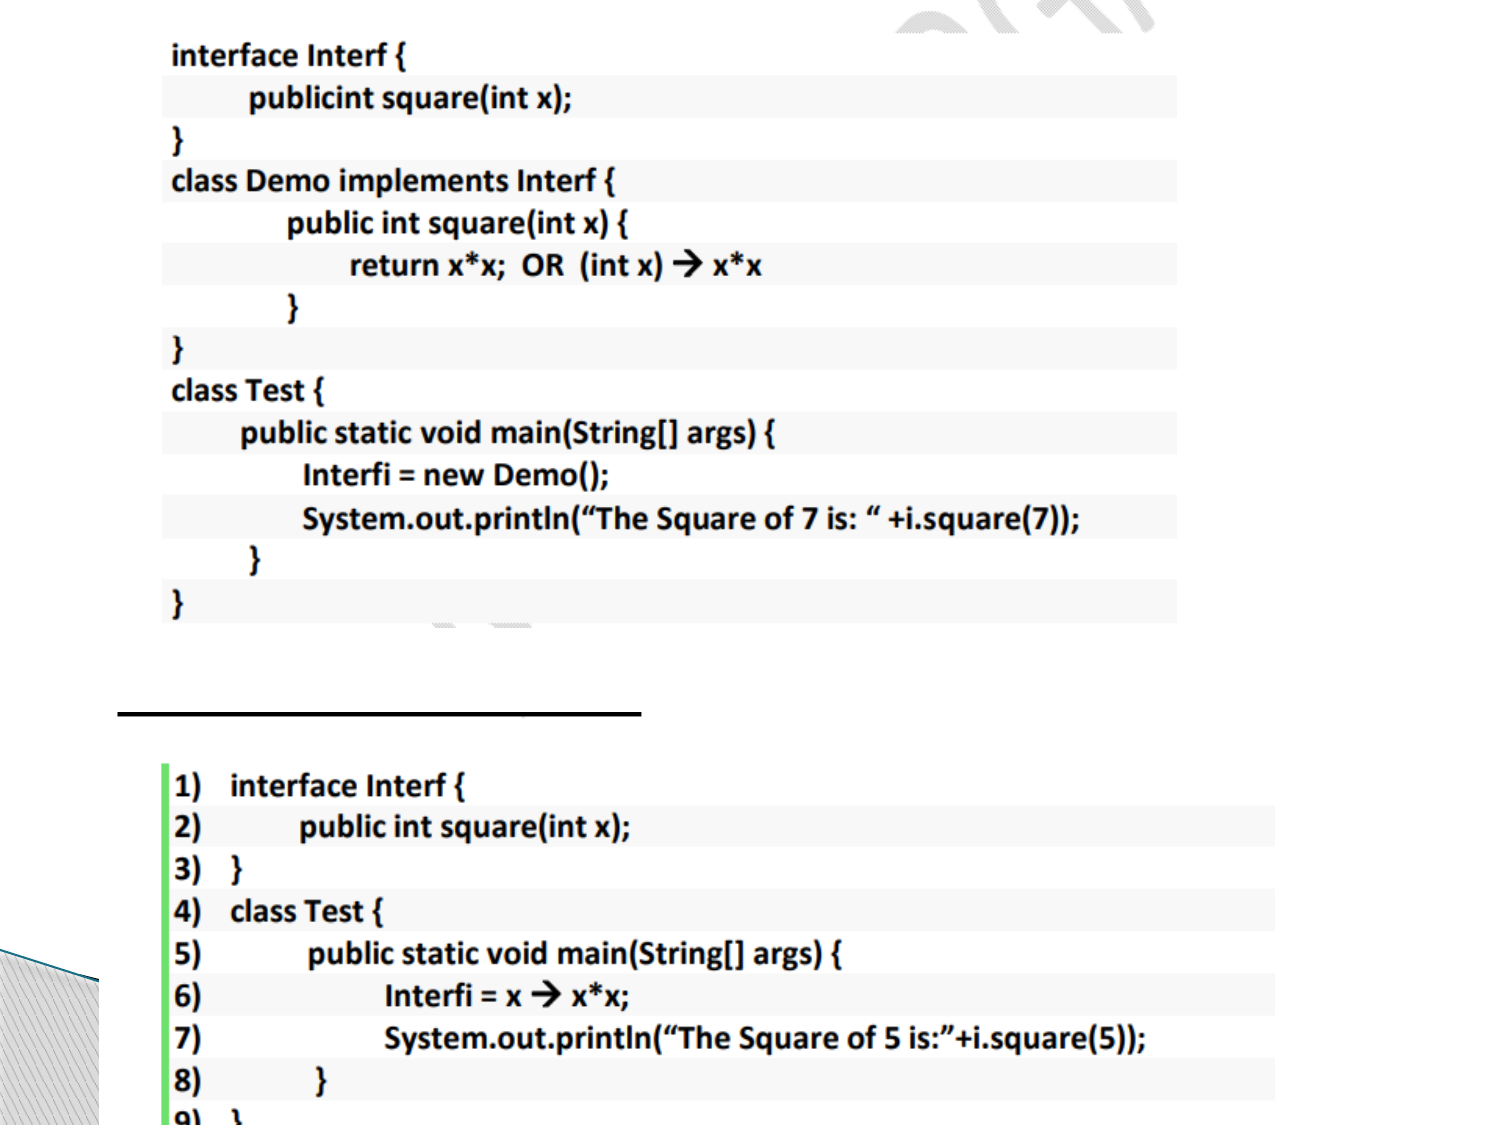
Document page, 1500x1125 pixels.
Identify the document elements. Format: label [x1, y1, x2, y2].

picture [99, 712, 1276, 1125]
list [162, 0, 1177, 629]
